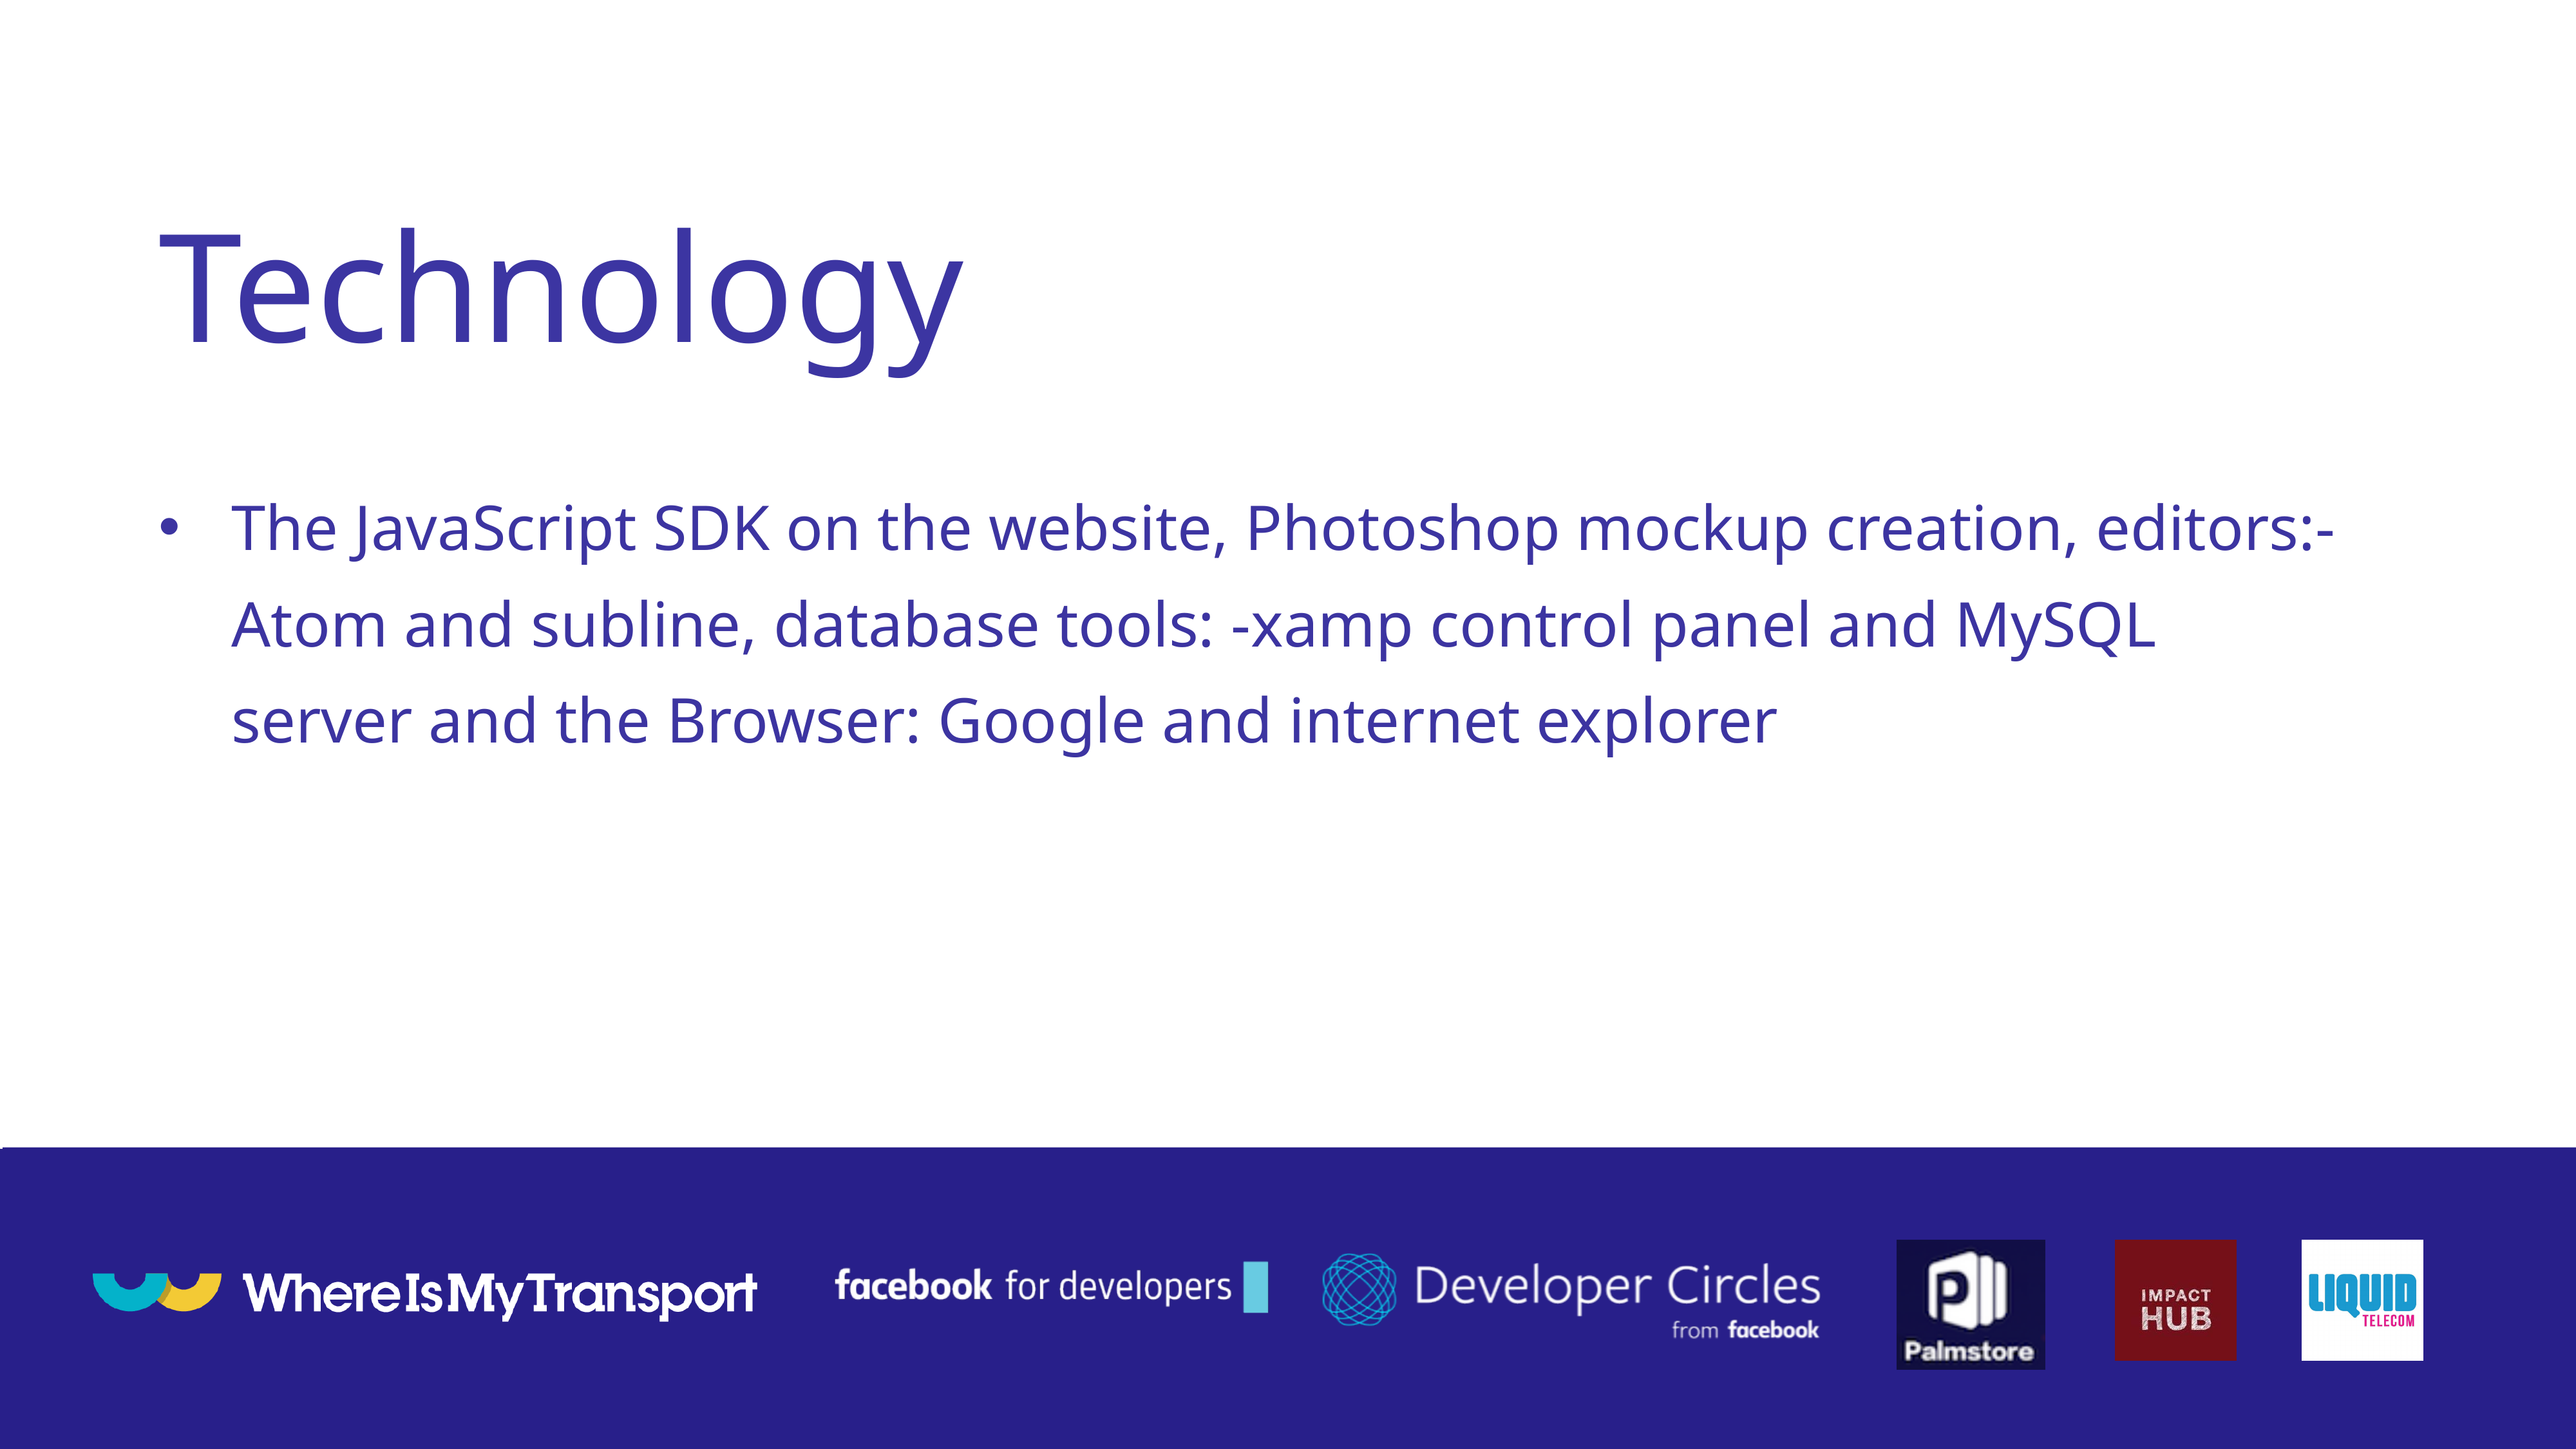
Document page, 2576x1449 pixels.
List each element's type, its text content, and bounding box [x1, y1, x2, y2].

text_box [0, 1148, 2575, 1448]
title Technology [153, 186, 2354, 393]
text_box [2, 1147, 2576, 1447]
text_box The JavaScript SDK on the website, Photoshop mockup creation, editors:-Atom and subline, database tools: -xamp control panel and MySQL server and the Browser: Google and internet explorer [153, 461, 2354, 857]
